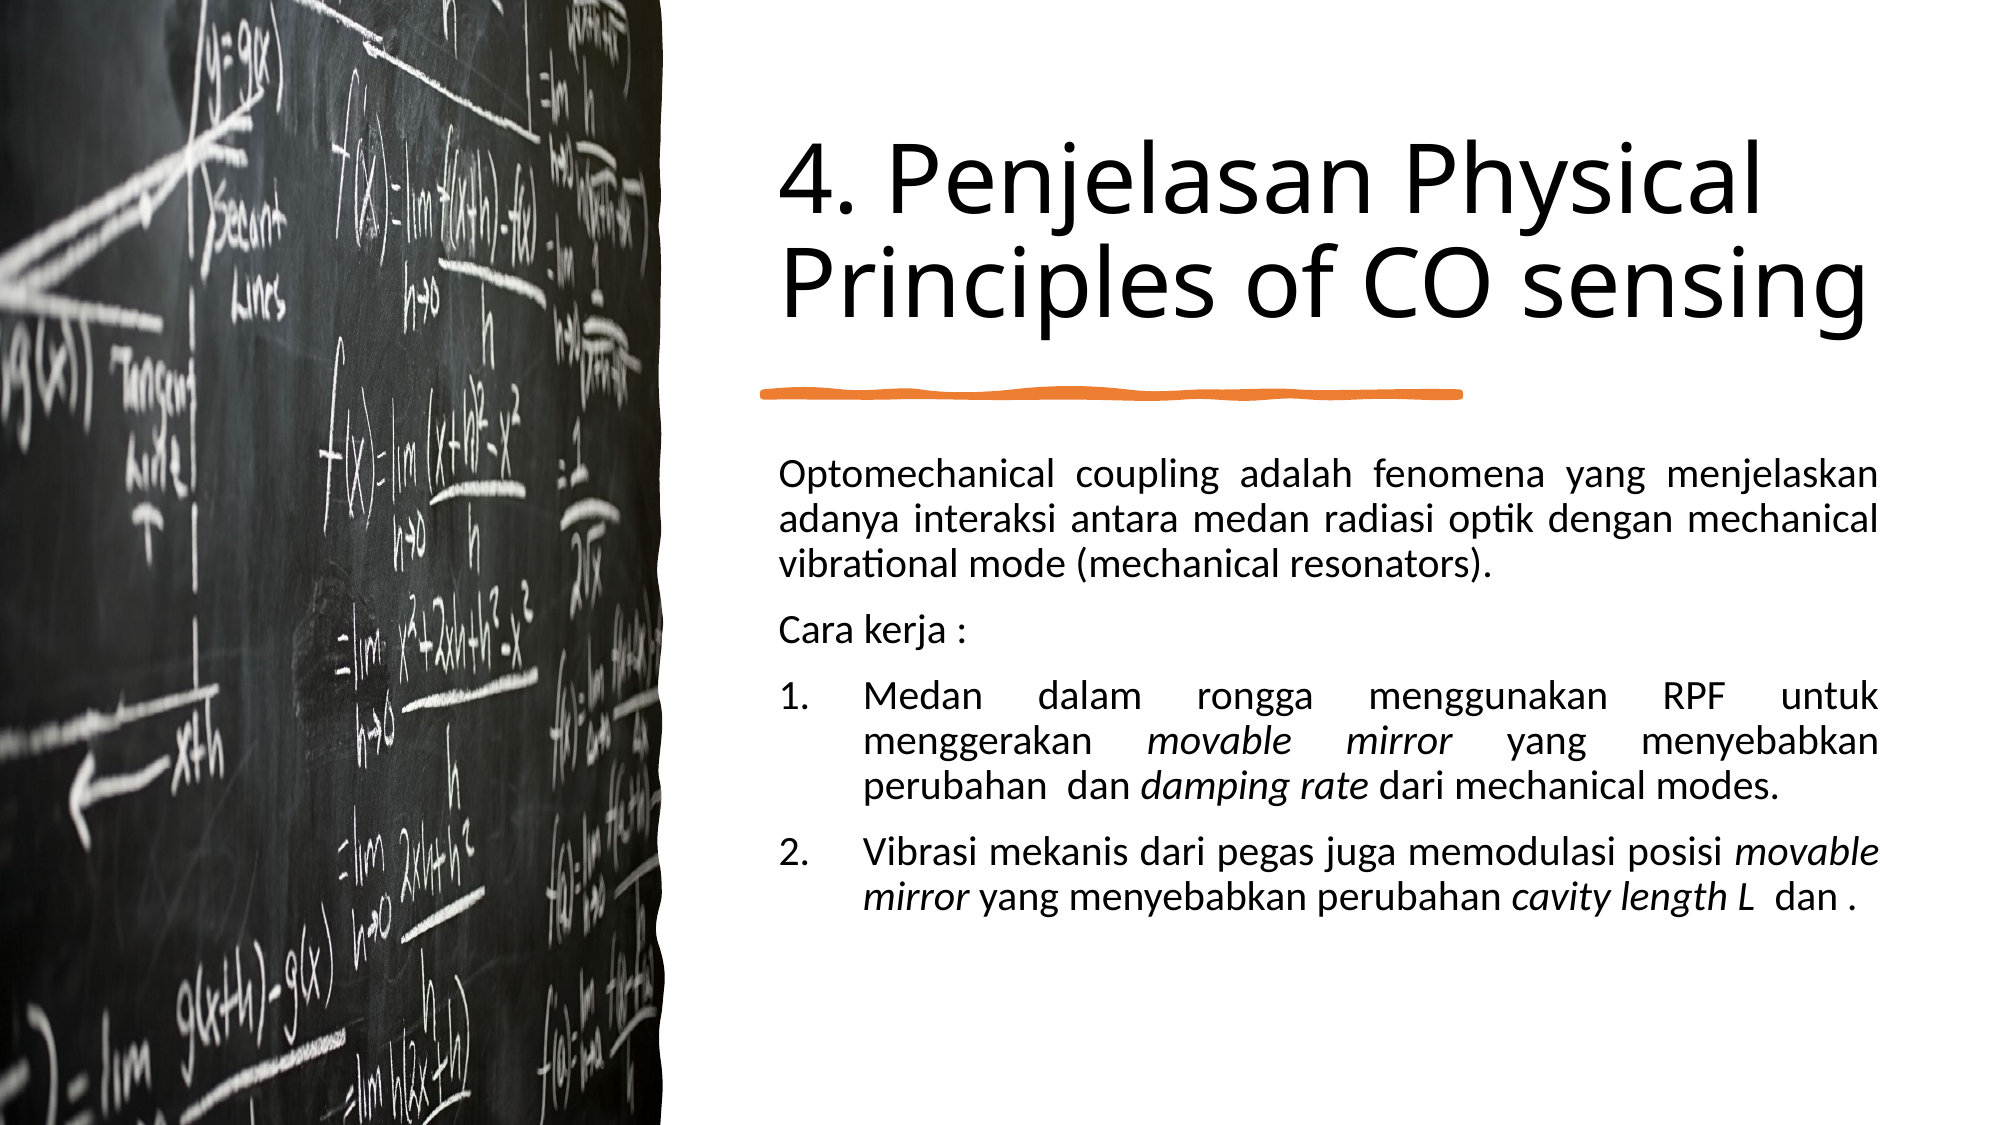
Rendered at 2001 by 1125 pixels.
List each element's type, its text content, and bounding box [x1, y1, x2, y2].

text_box [762, 388, 1461, 399]
picture [0, 0, 665, 1125]
title 4. Penjelasan Physical Principles of CO sensing [763, 53, 1895, 347]
text_box [665, 0, 2000, 1125]
